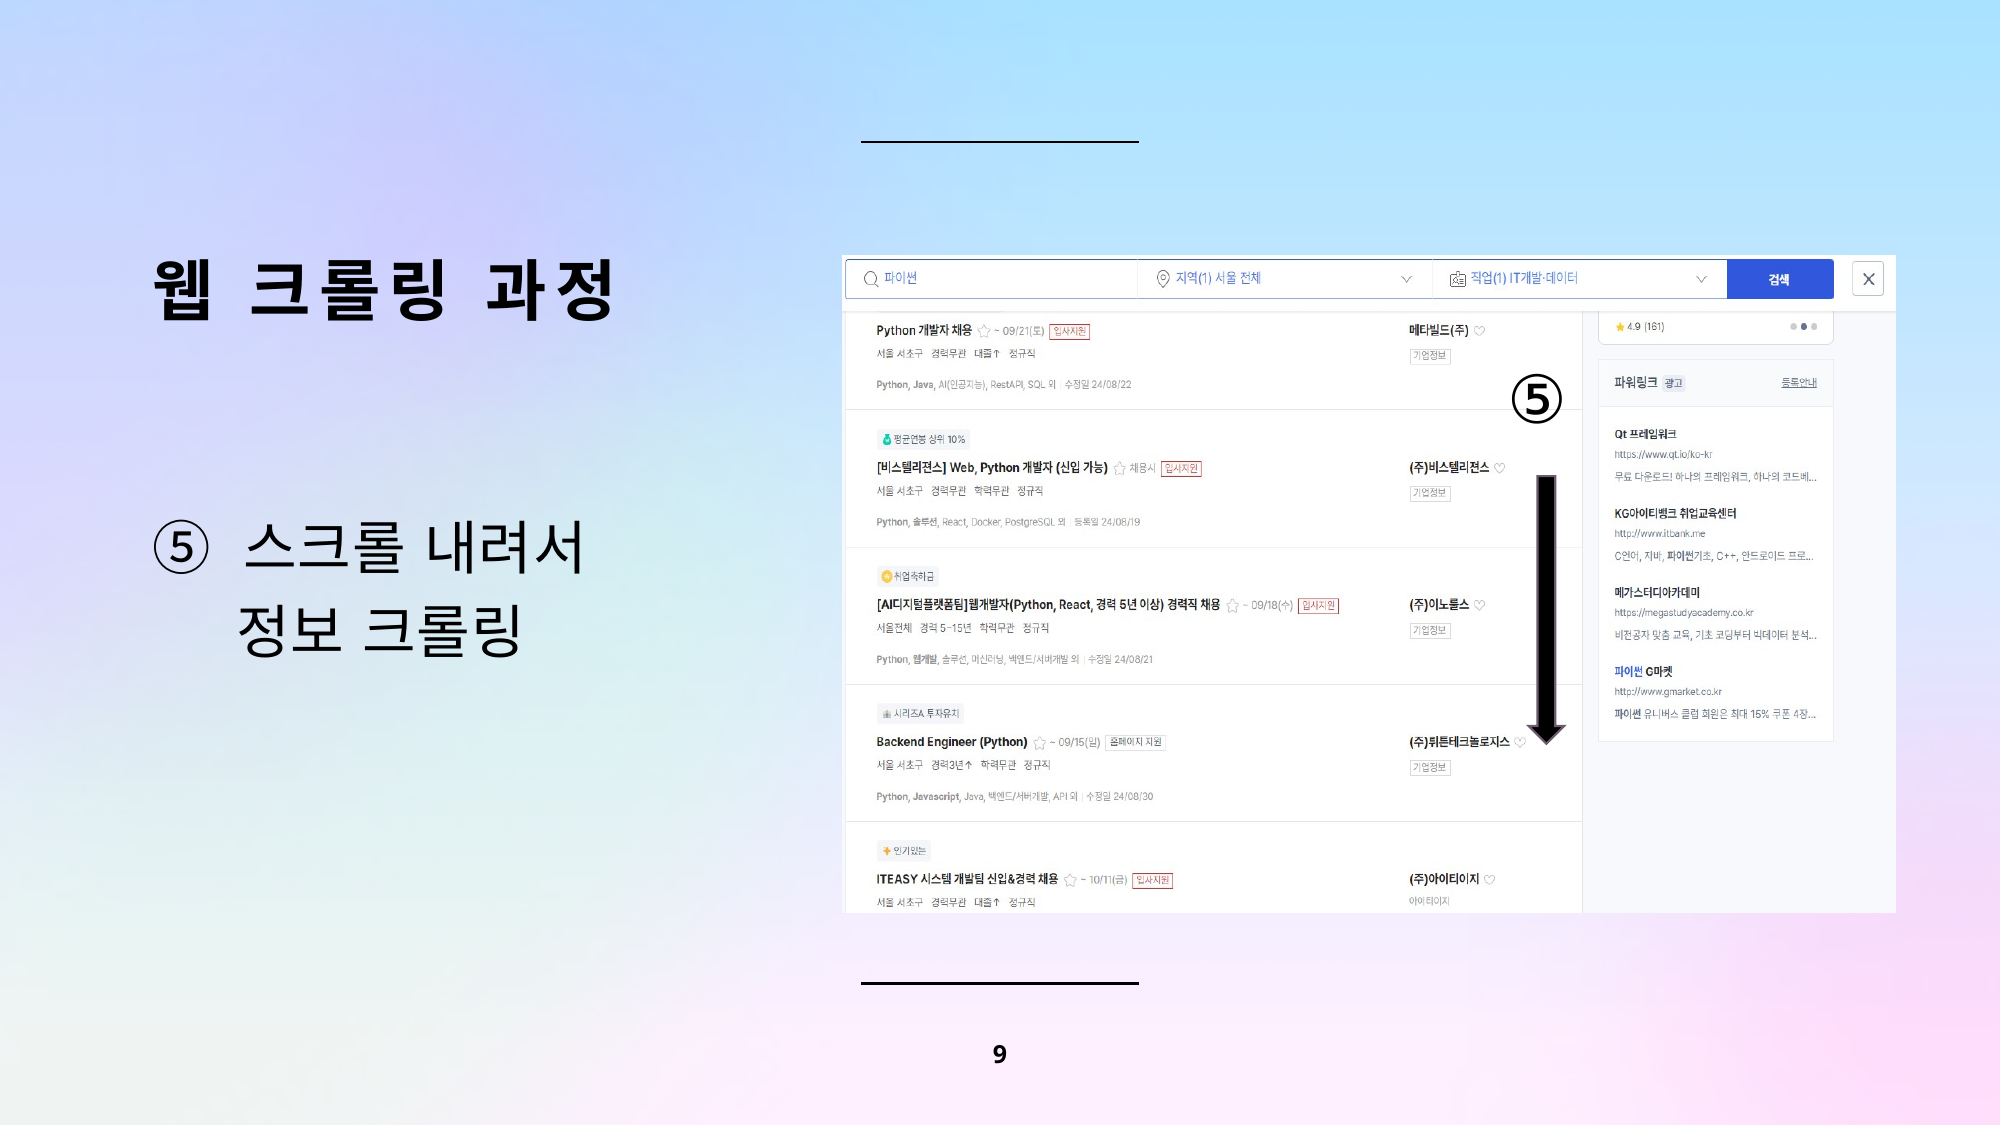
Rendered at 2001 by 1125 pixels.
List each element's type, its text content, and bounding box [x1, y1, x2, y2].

list ⑤ 스크롤 내려서 정보 크롤링 [137, 337, 783, 963]
title 웹 크롤링 과정 [137, 75, 783, 337]
slide_number 9 [662, 985, 1338, 1125]
picture [0, 0, 2000, 1125]
